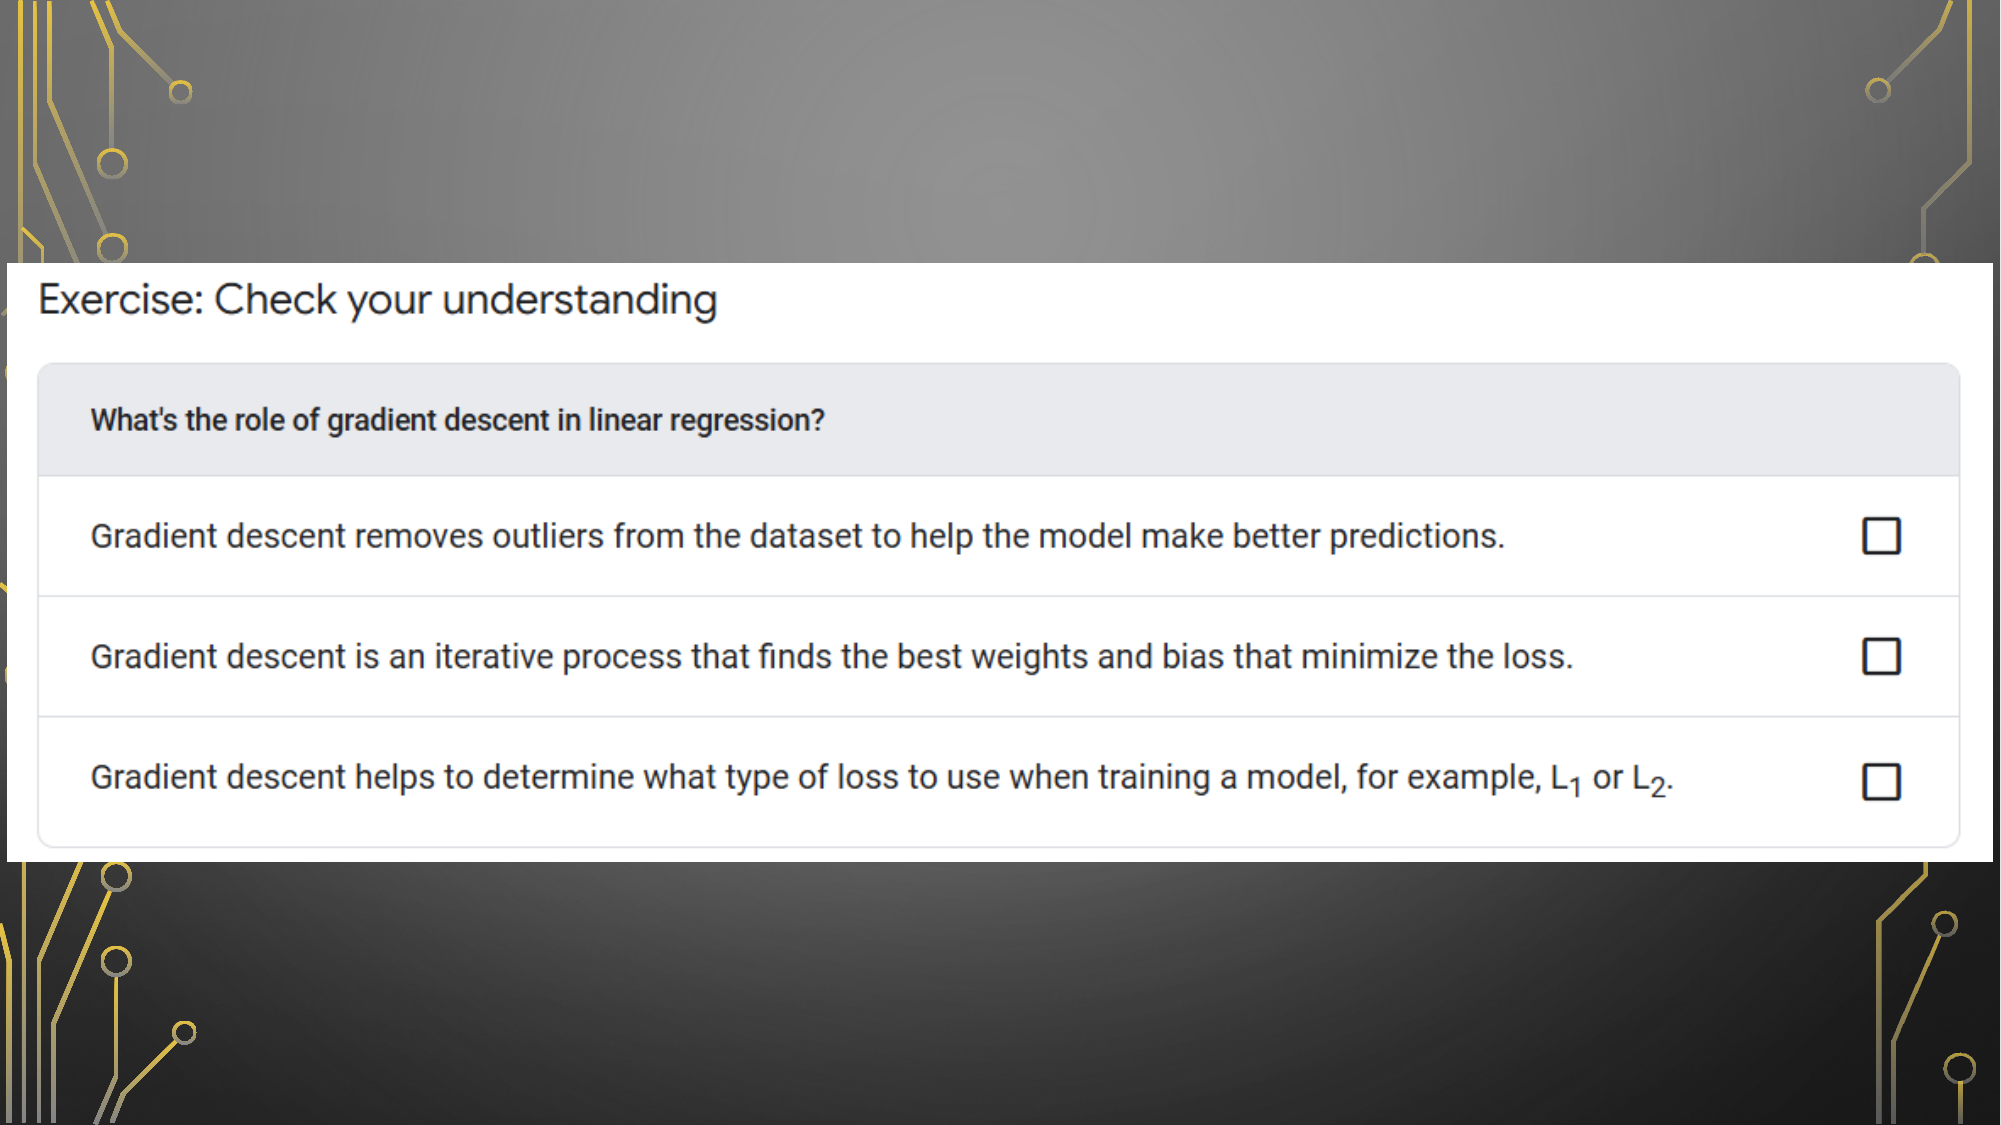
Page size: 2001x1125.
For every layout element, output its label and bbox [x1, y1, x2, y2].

picture [6, 263, 1994, 862]
